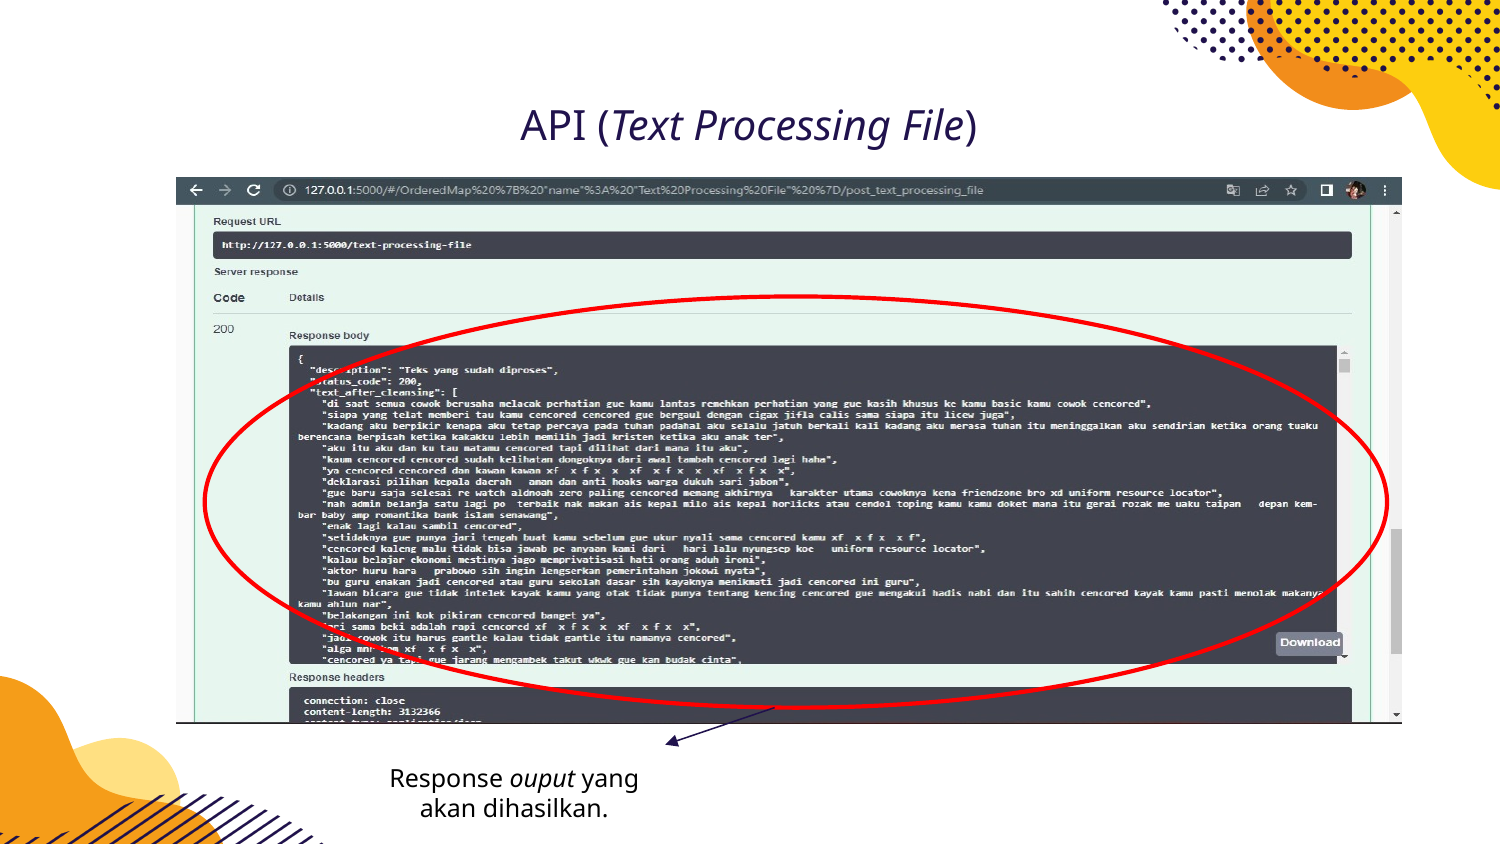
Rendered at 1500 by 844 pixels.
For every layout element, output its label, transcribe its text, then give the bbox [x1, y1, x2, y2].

text_box Response ouput yang akan dihasilkan. [349, 754, 680, 830]
title API (Text Processing File) [150, 83, 1348, 178]
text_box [665, 707, 775, 745]
picture [0, 0, 1500, 844]
